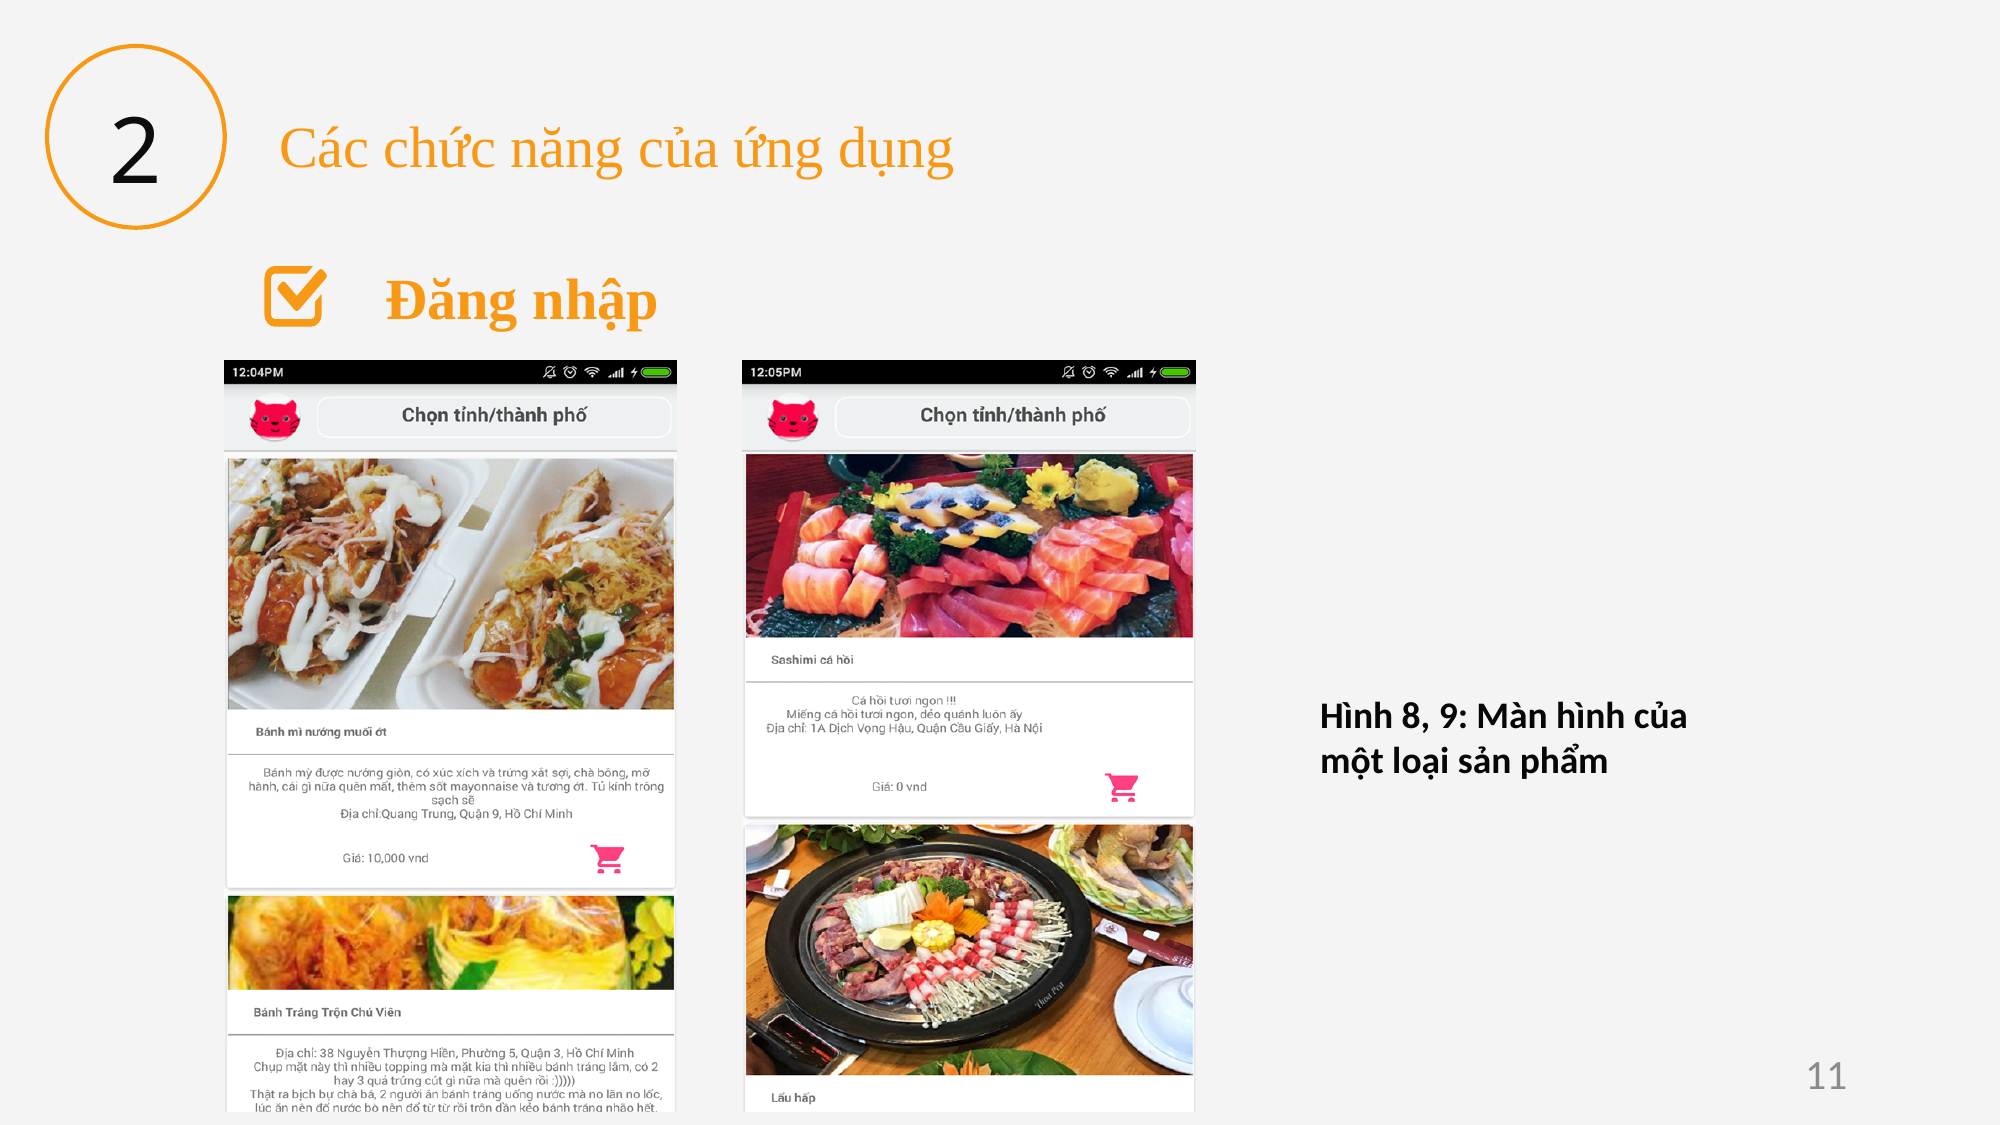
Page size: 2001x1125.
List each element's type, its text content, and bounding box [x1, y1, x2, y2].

picture [224, 360, 677, 1112]
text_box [46, 29, 225, 228]
text_box Hình 8, 9: Màn hình của một loại sản phẩm [1305, 683, 1704, 788]
text_box [277, 269, 327, 312]
text_box Đăng nhập [370, 253, 675, 339]
slide_number 11 [1412, 1042, 1863, 1103]
text_box [264, 266, 322, 327]
text_box Các chức năng của ứng dụng [264, 66, 971, 187]
picture [741, 360, 1196, 1112]
